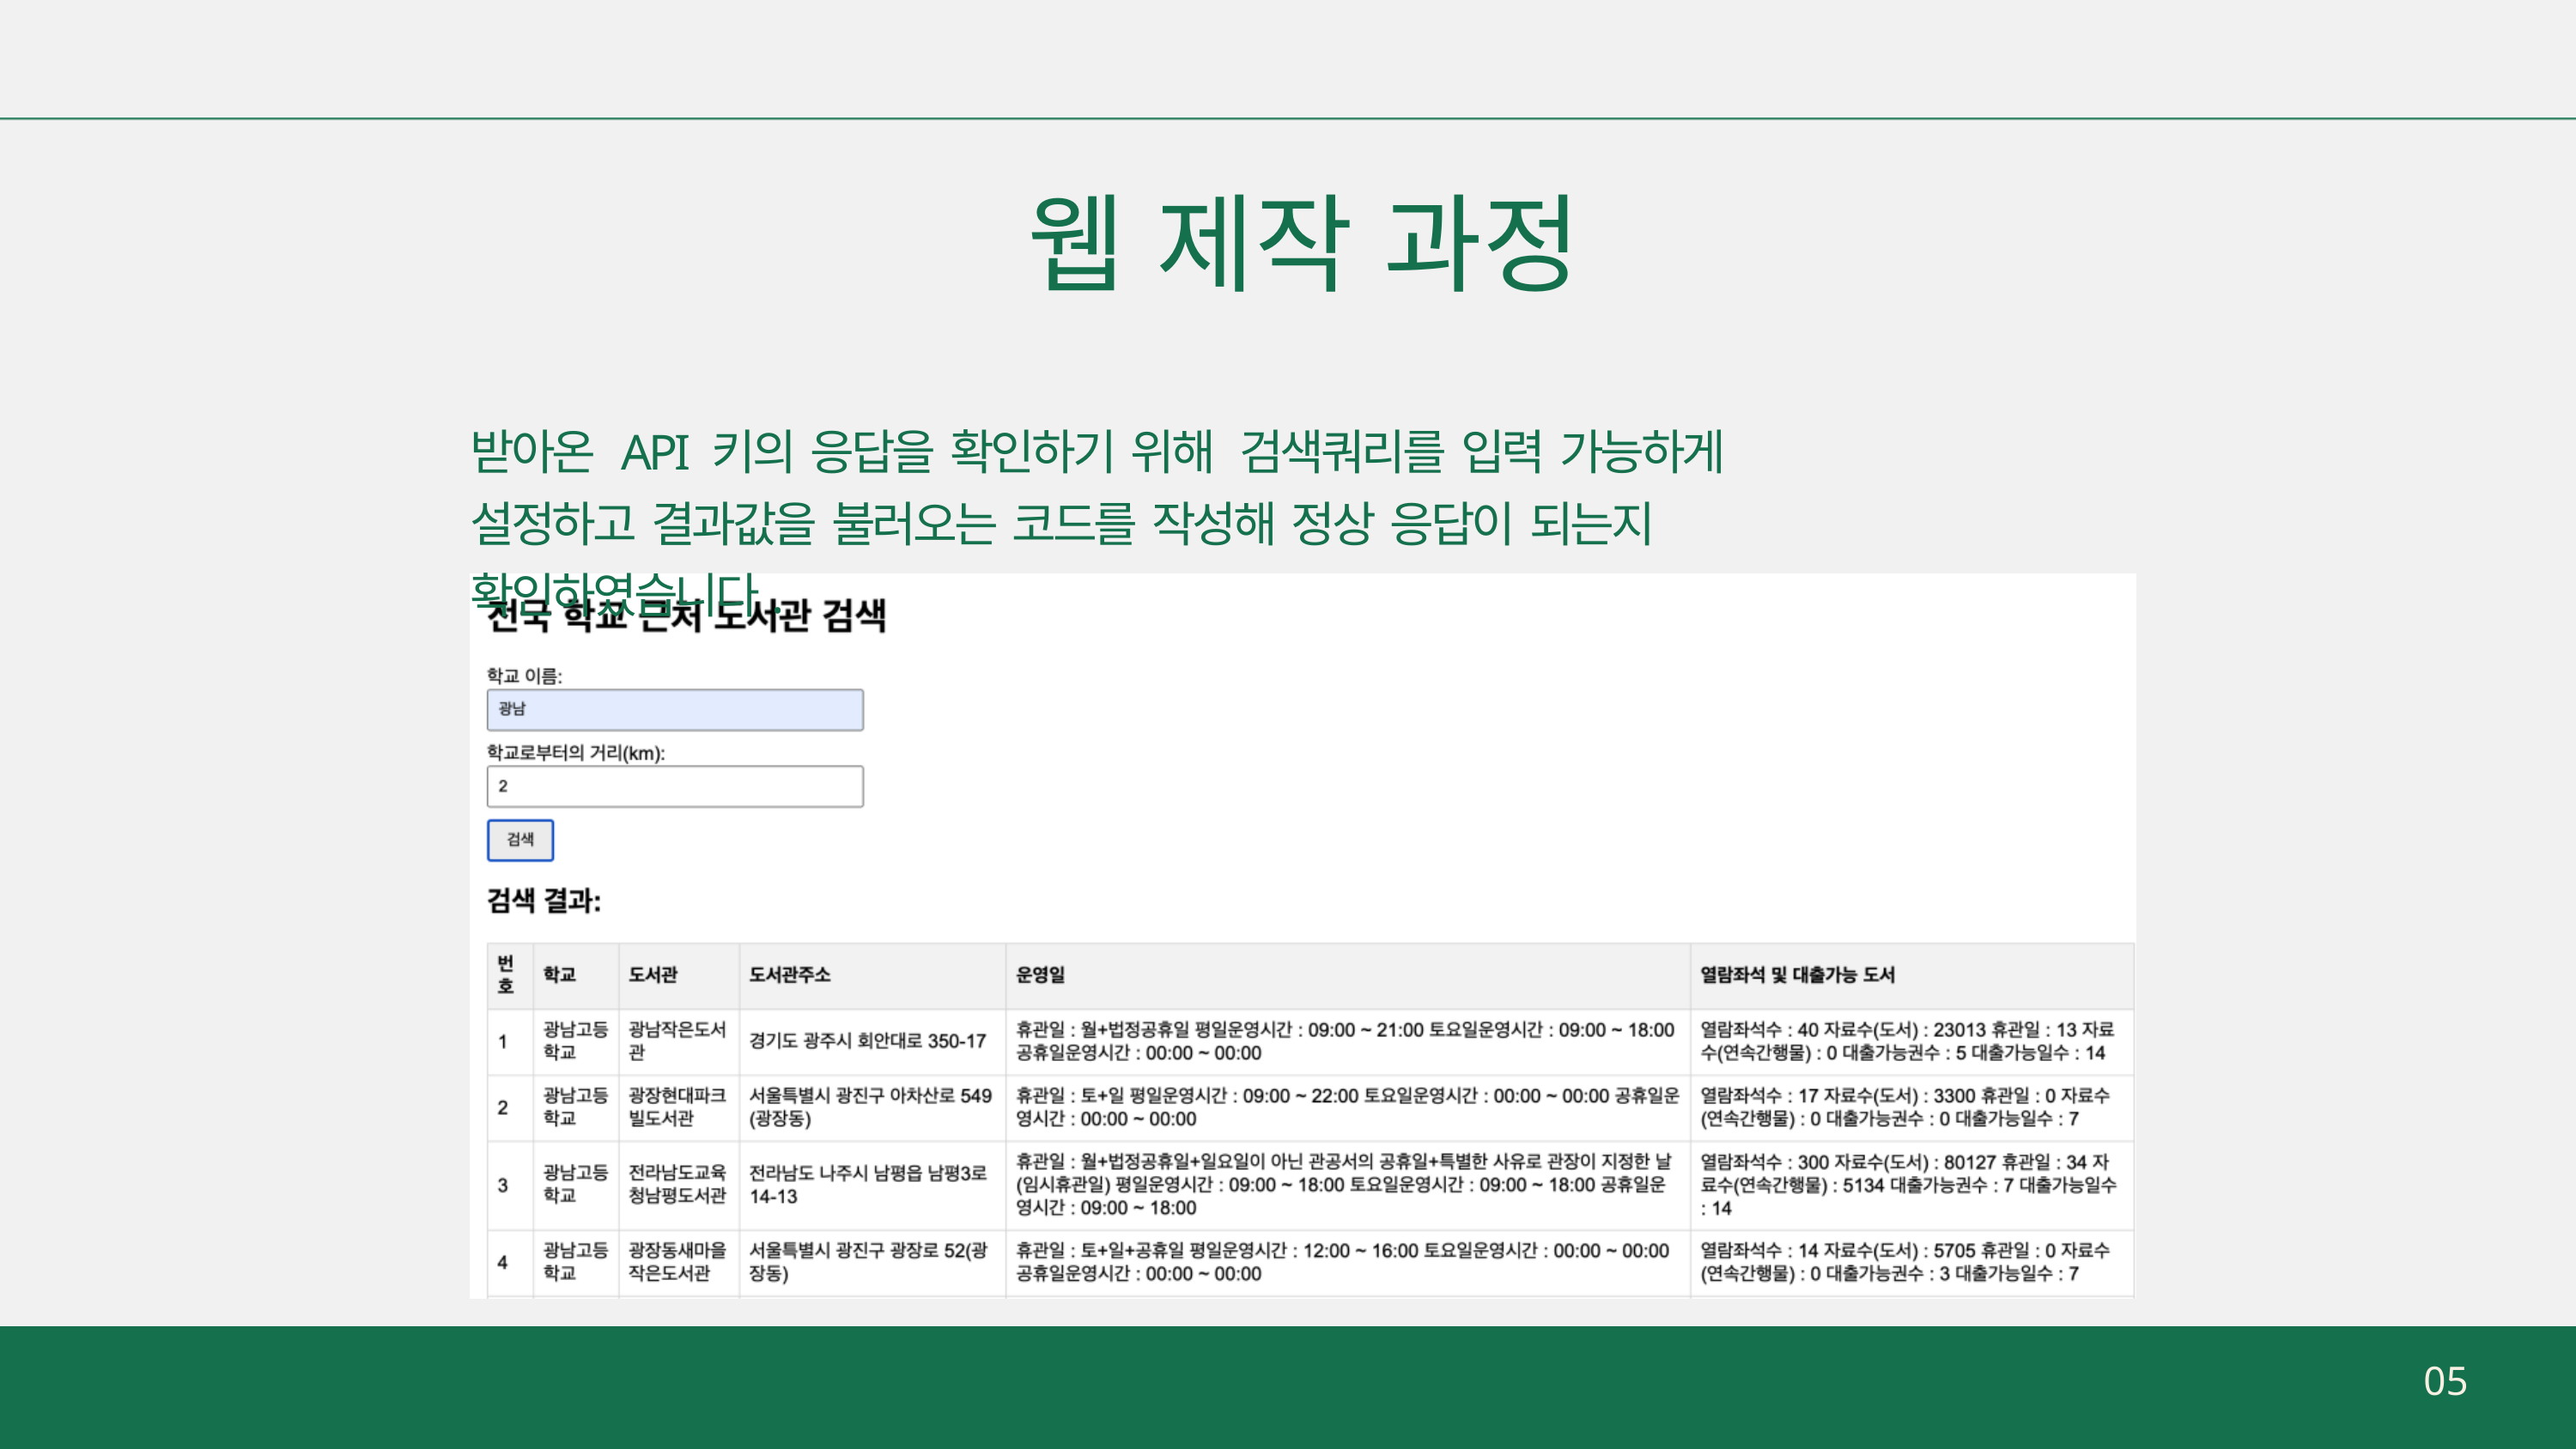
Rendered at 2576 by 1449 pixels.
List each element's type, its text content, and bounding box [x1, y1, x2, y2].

picture [0, 1326, 2576, 1449]
text_box 받아온 API 키의 응답을 확인하기 위해 검색쿼리를 입력 가능하게 설정하고 결과값을 불러오는 코드를 작성해 정상 응답이 되는지 확인하였습니다. [470, 407, 1816, 548]
picture [470, 573, 2136, 1299]
text_box 웹 제작 과정 [583, 189, 2026, 340]
